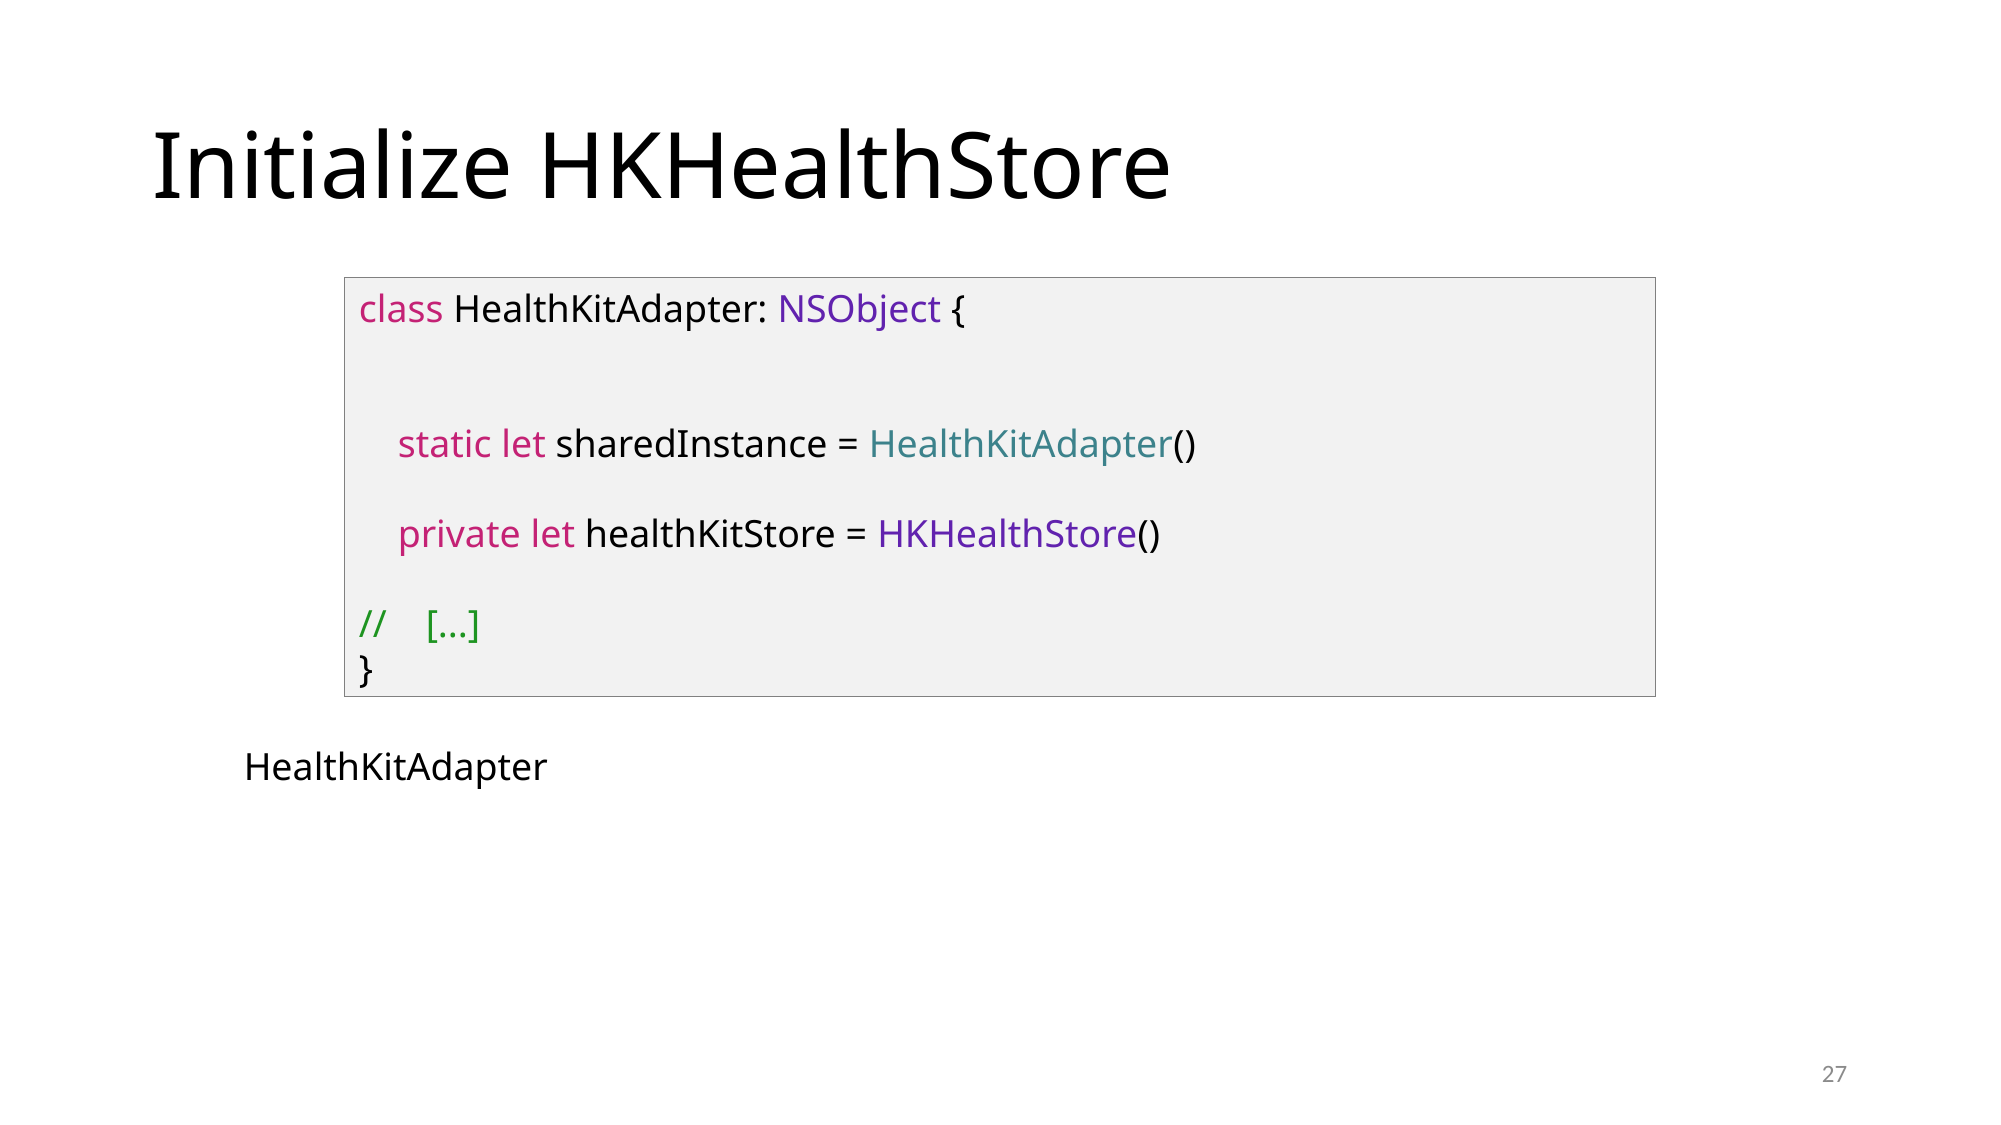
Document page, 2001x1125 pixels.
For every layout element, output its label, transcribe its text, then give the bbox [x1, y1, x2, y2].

text_box HealthKitAdapter [229, 735, 564, 796]
title Initialize HKHealthStore [137, 59, 1863, 278]
text_box class HealthKitAdapter: NSObject { static let sharedInstance = HealthKitAdapter() private let healthKitStore = HKHealthStore() // [...] } [344, 277, 1656, 697]
slide_number 27 [1412, 1042, 1863, 1103]
